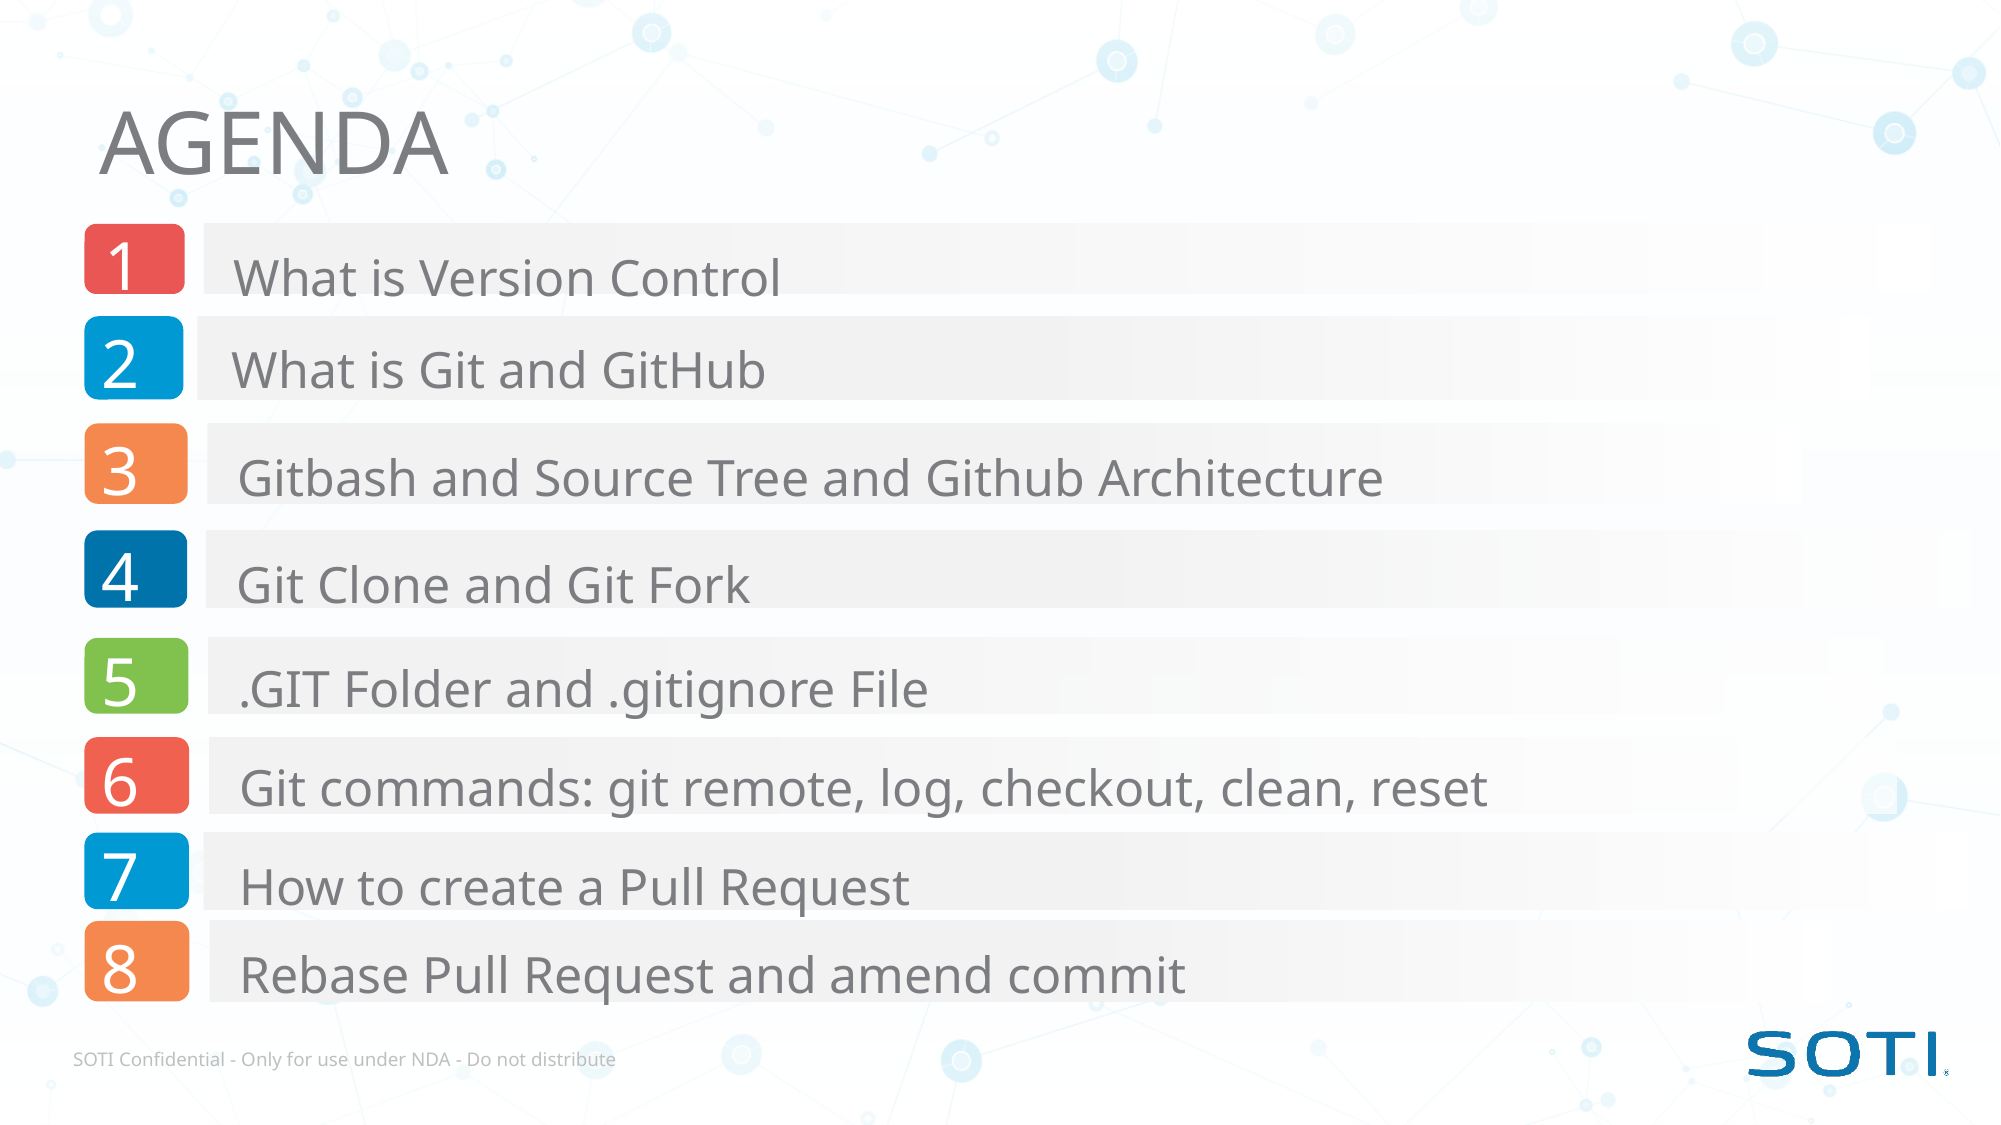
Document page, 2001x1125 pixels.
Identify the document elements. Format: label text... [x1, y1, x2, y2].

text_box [84, 634, 1964, 714]
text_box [84, 220, 1931, 294]
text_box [84, 828, 1974, 910]
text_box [84, 312, 1875, 400]
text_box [84, 733, 1980, 814]
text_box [84, 420, 1950, 504]
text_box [84, 527, 1971, 608]
title Agenda [84, 80, 596, 201]
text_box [84, 918, 1982, 1002]
picture [1740, 1024, 1955, 1084]
